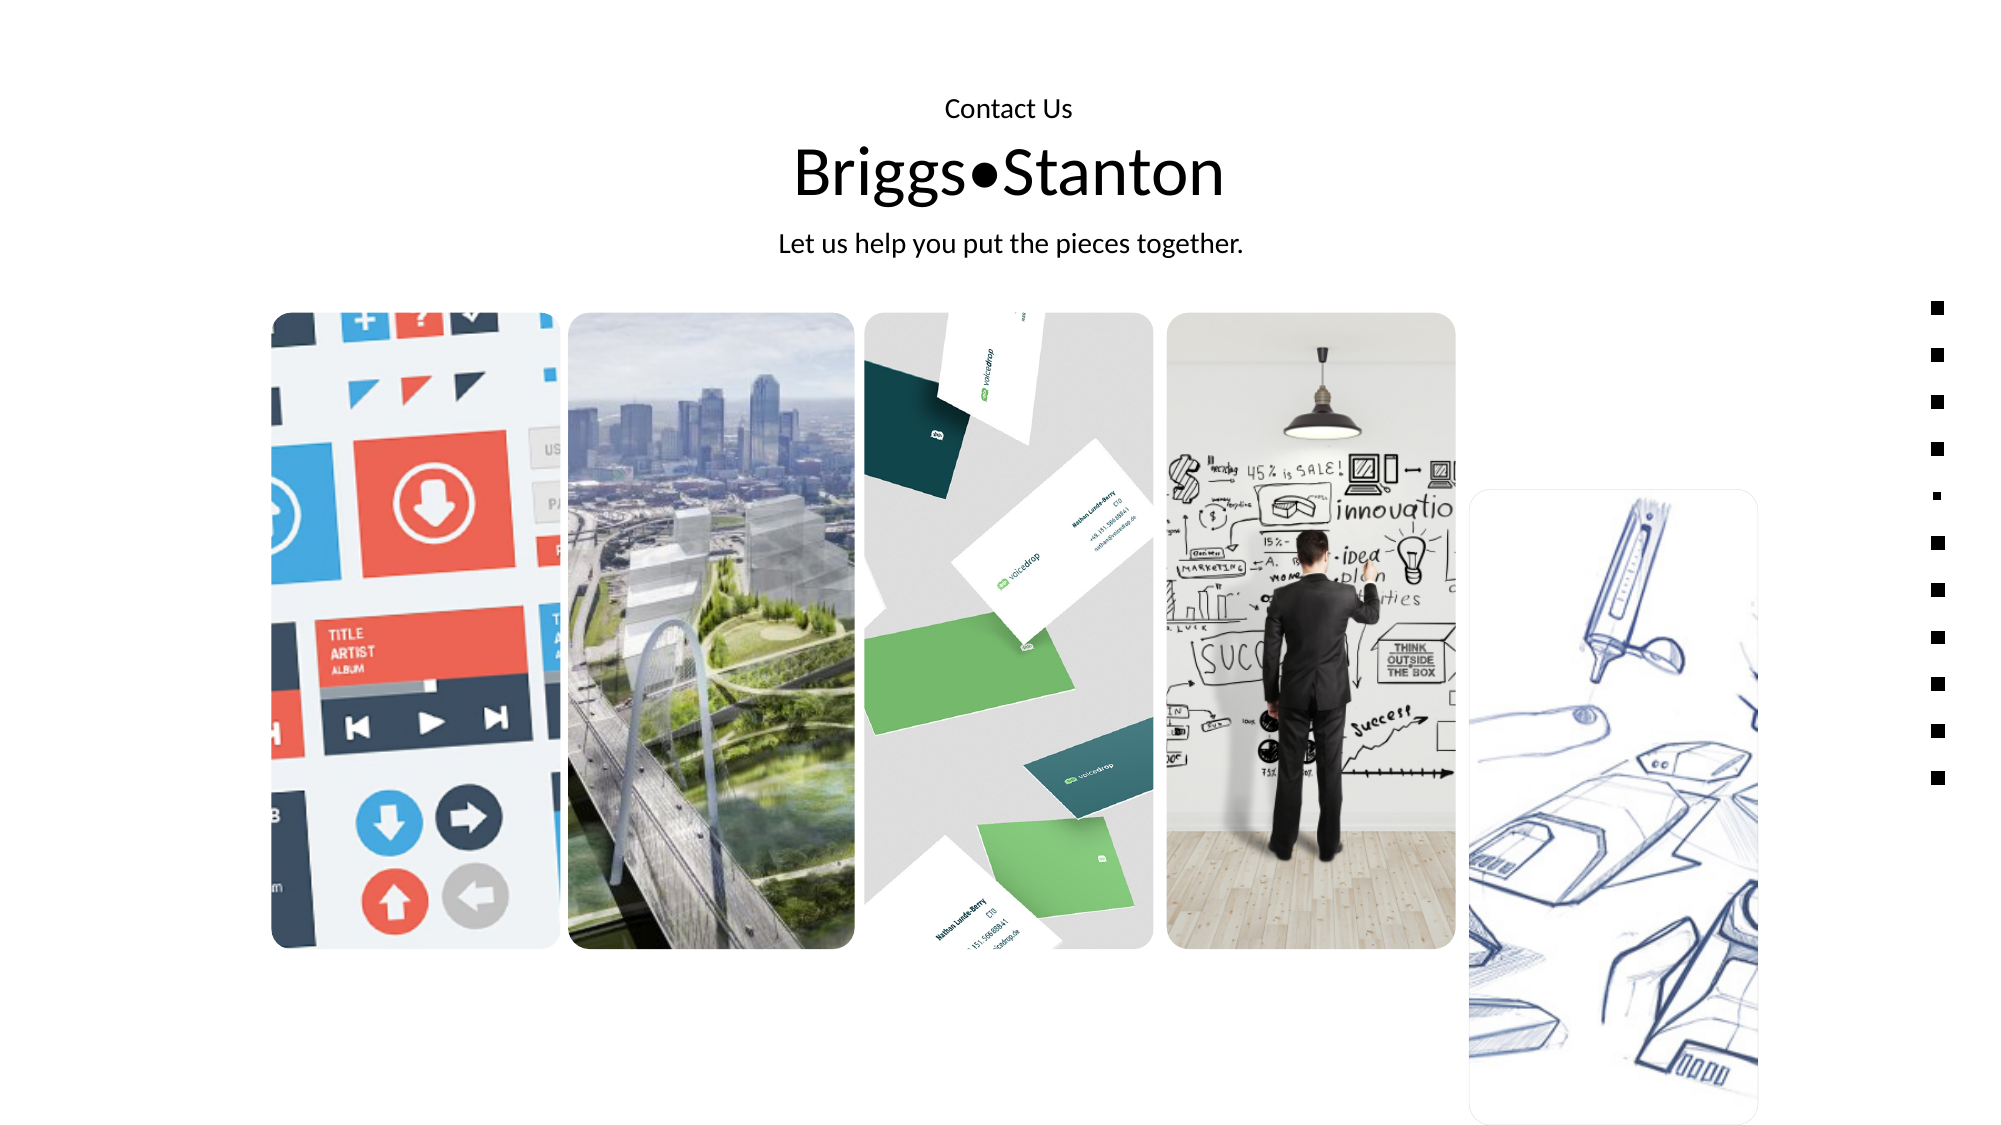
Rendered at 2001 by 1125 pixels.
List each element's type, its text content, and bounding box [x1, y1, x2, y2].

text_box [1931, 536, 1945, 550]
text_box [1933, 492, 1941, 500]
text_box [1931, 583, 1945, 597]
text_box [1931, 724, 1945, 738]
picture [568, 312, 855, 950]
text_box [1931, 395, 1944, 409]
text_box Let us help you put the pieces together. [763, 216, 1302, 312]
text_box [1931, 301, 1944, 315]
text_box [1931, 631, 1945, 644]
picture [864, 312, 1154, 950]
picture [1469, 489, 1758, 1125]
picture [271, 312, 561, 950]
text_box [1931, 677, 1945, 691]
text_box [1931, 348, 1944, 362]
picture [1166, 312, 1456, 950]
text_box Briggs•Stanton [778, 117, 1265, 216]
text_box [1931, 771, 1945, 785]
text_box Contact Us [844, 82, 1174, 132]
text_box [1931, 442, 1944, 456]
